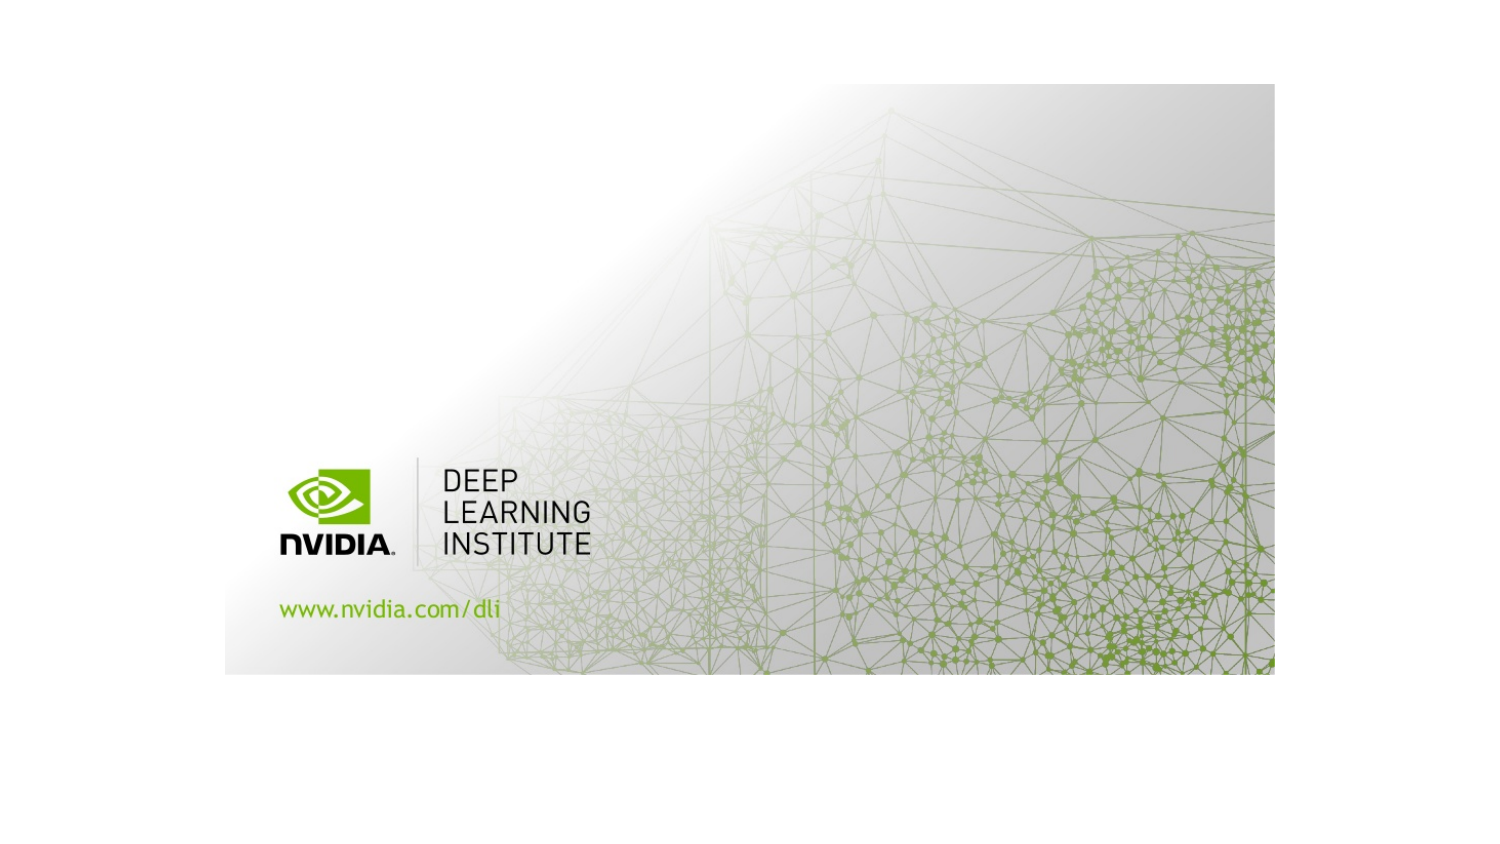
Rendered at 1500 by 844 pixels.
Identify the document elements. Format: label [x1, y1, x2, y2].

picture [224, 84, 1276, 676]
